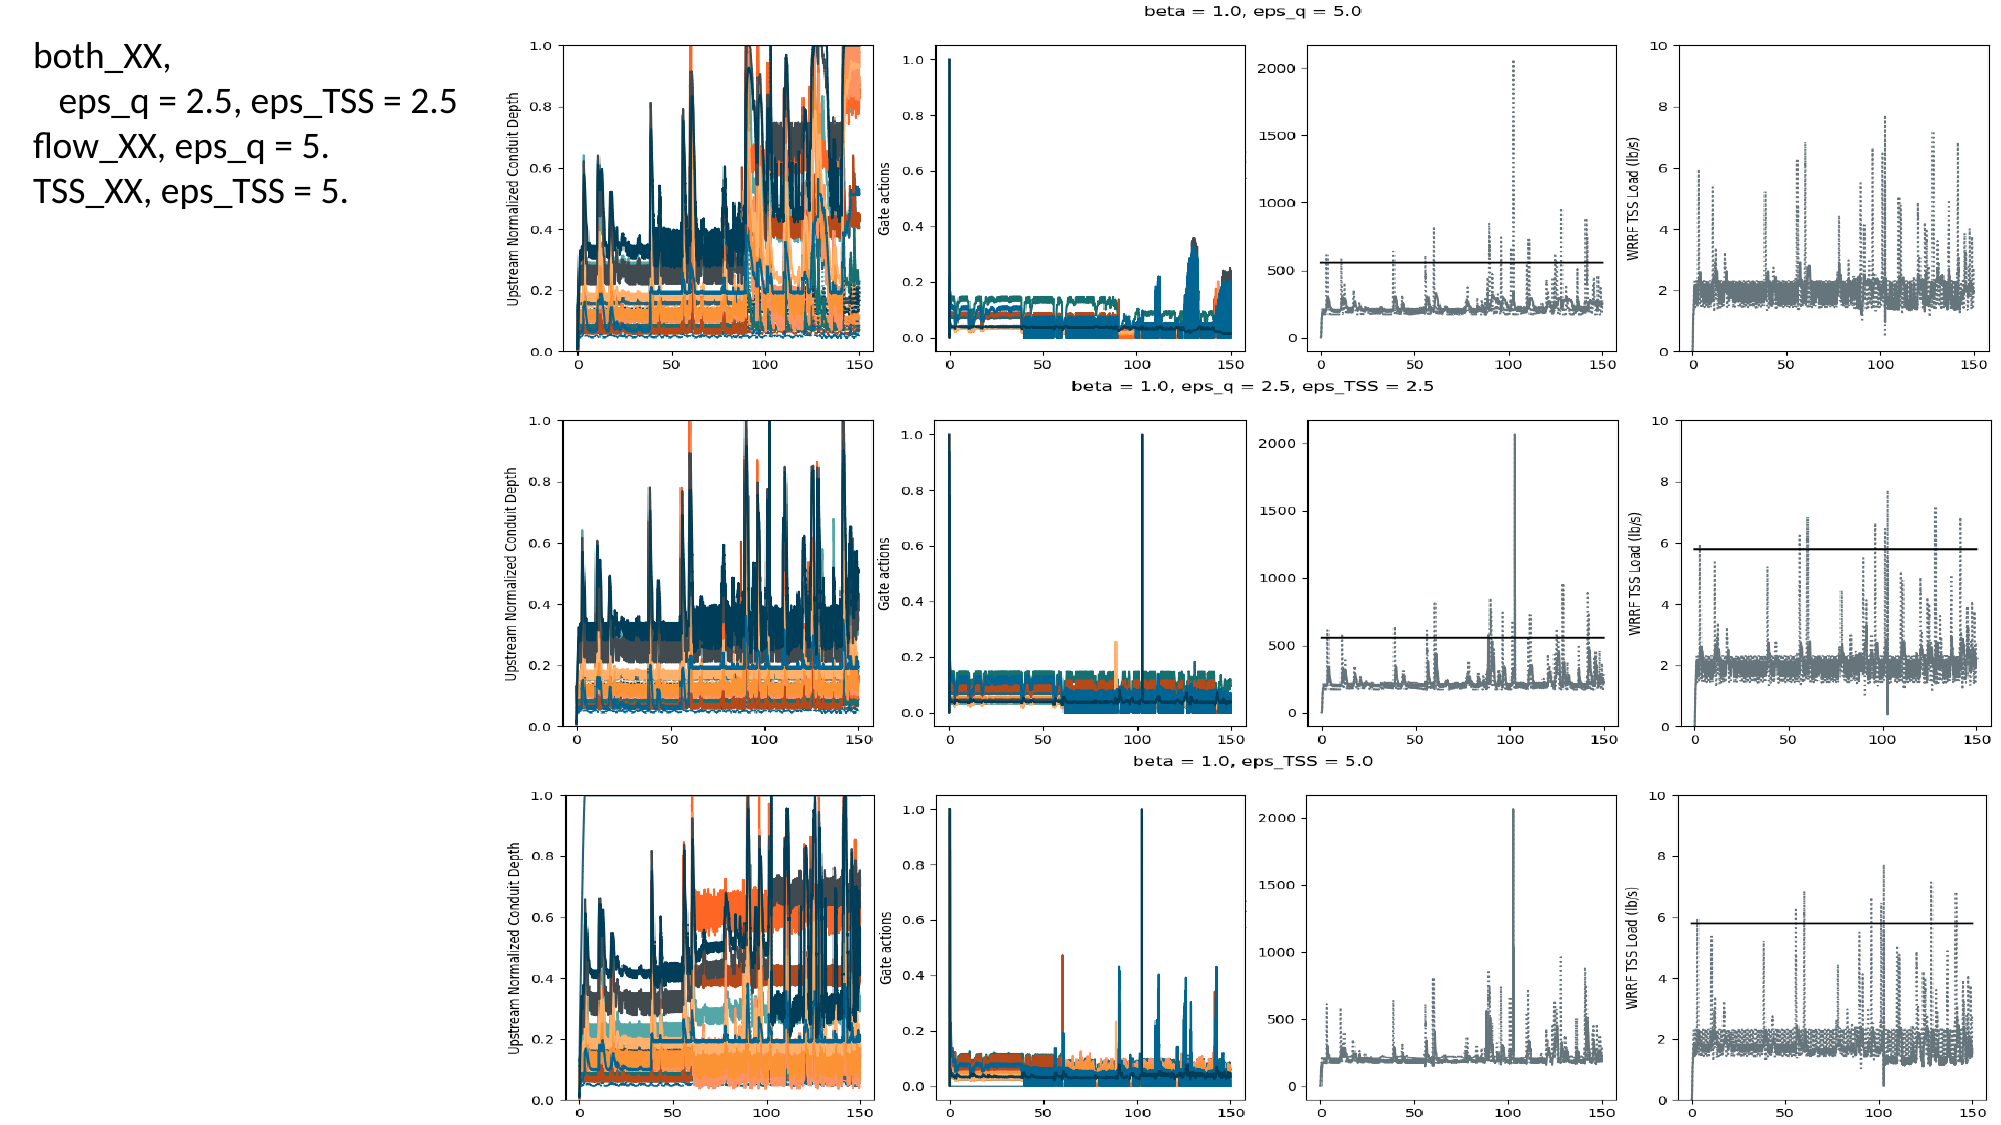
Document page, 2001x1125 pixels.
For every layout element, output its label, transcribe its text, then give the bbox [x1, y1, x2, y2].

picture [499, 0, 2000, 1125]
text_box both_XX, eps_q = 2.5, eps_TSS = 2.5 flow_XX, eps_q = 5. TSS_XX, eps_TSS = 5. [18, 23, 499, 219]
